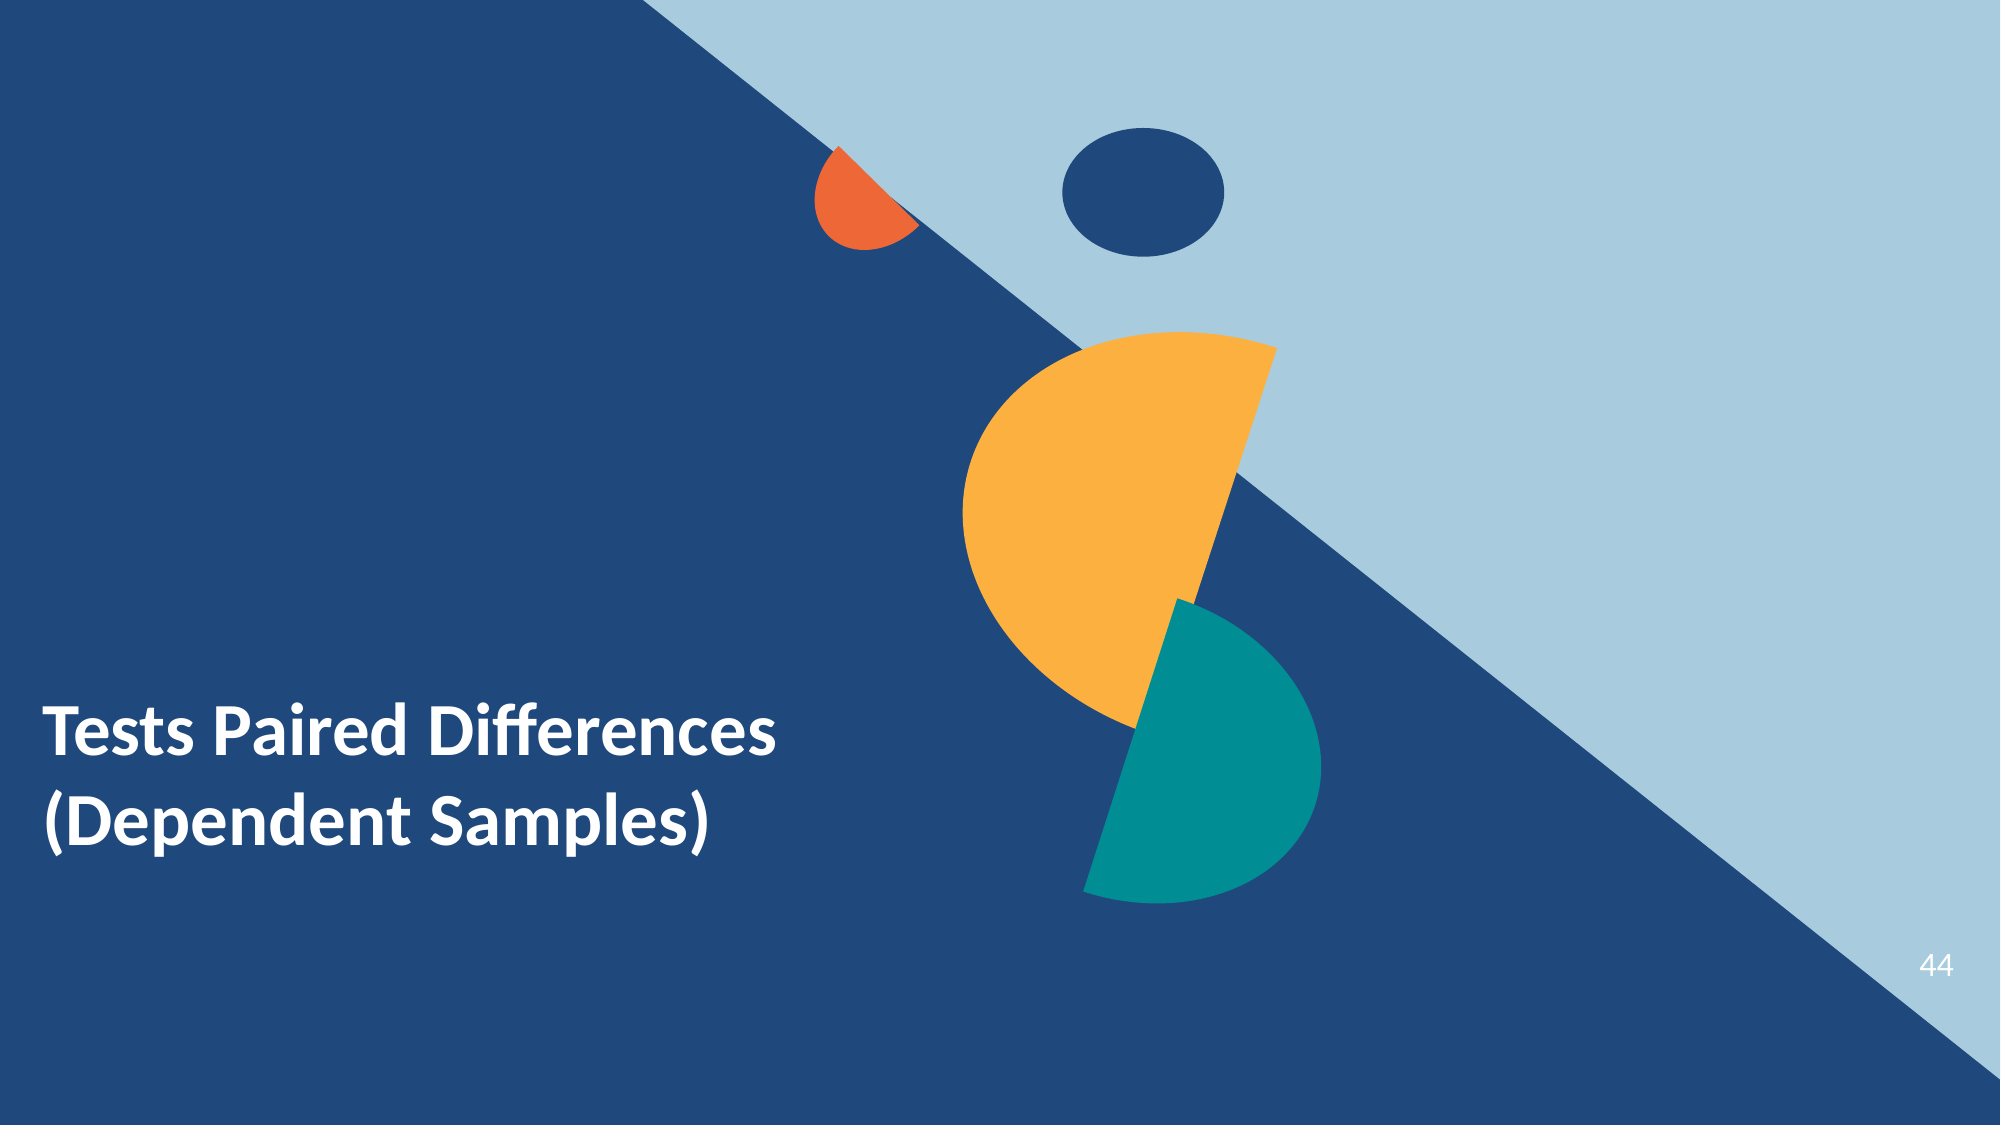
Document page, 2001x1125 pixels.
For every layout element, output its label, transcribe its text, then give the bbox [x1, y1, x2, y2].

slide_number 44 [1777, 942, 1954, 984]
text_box Tests Paired Differences (Dependent Samples) [42, 680, 1120, 861]
